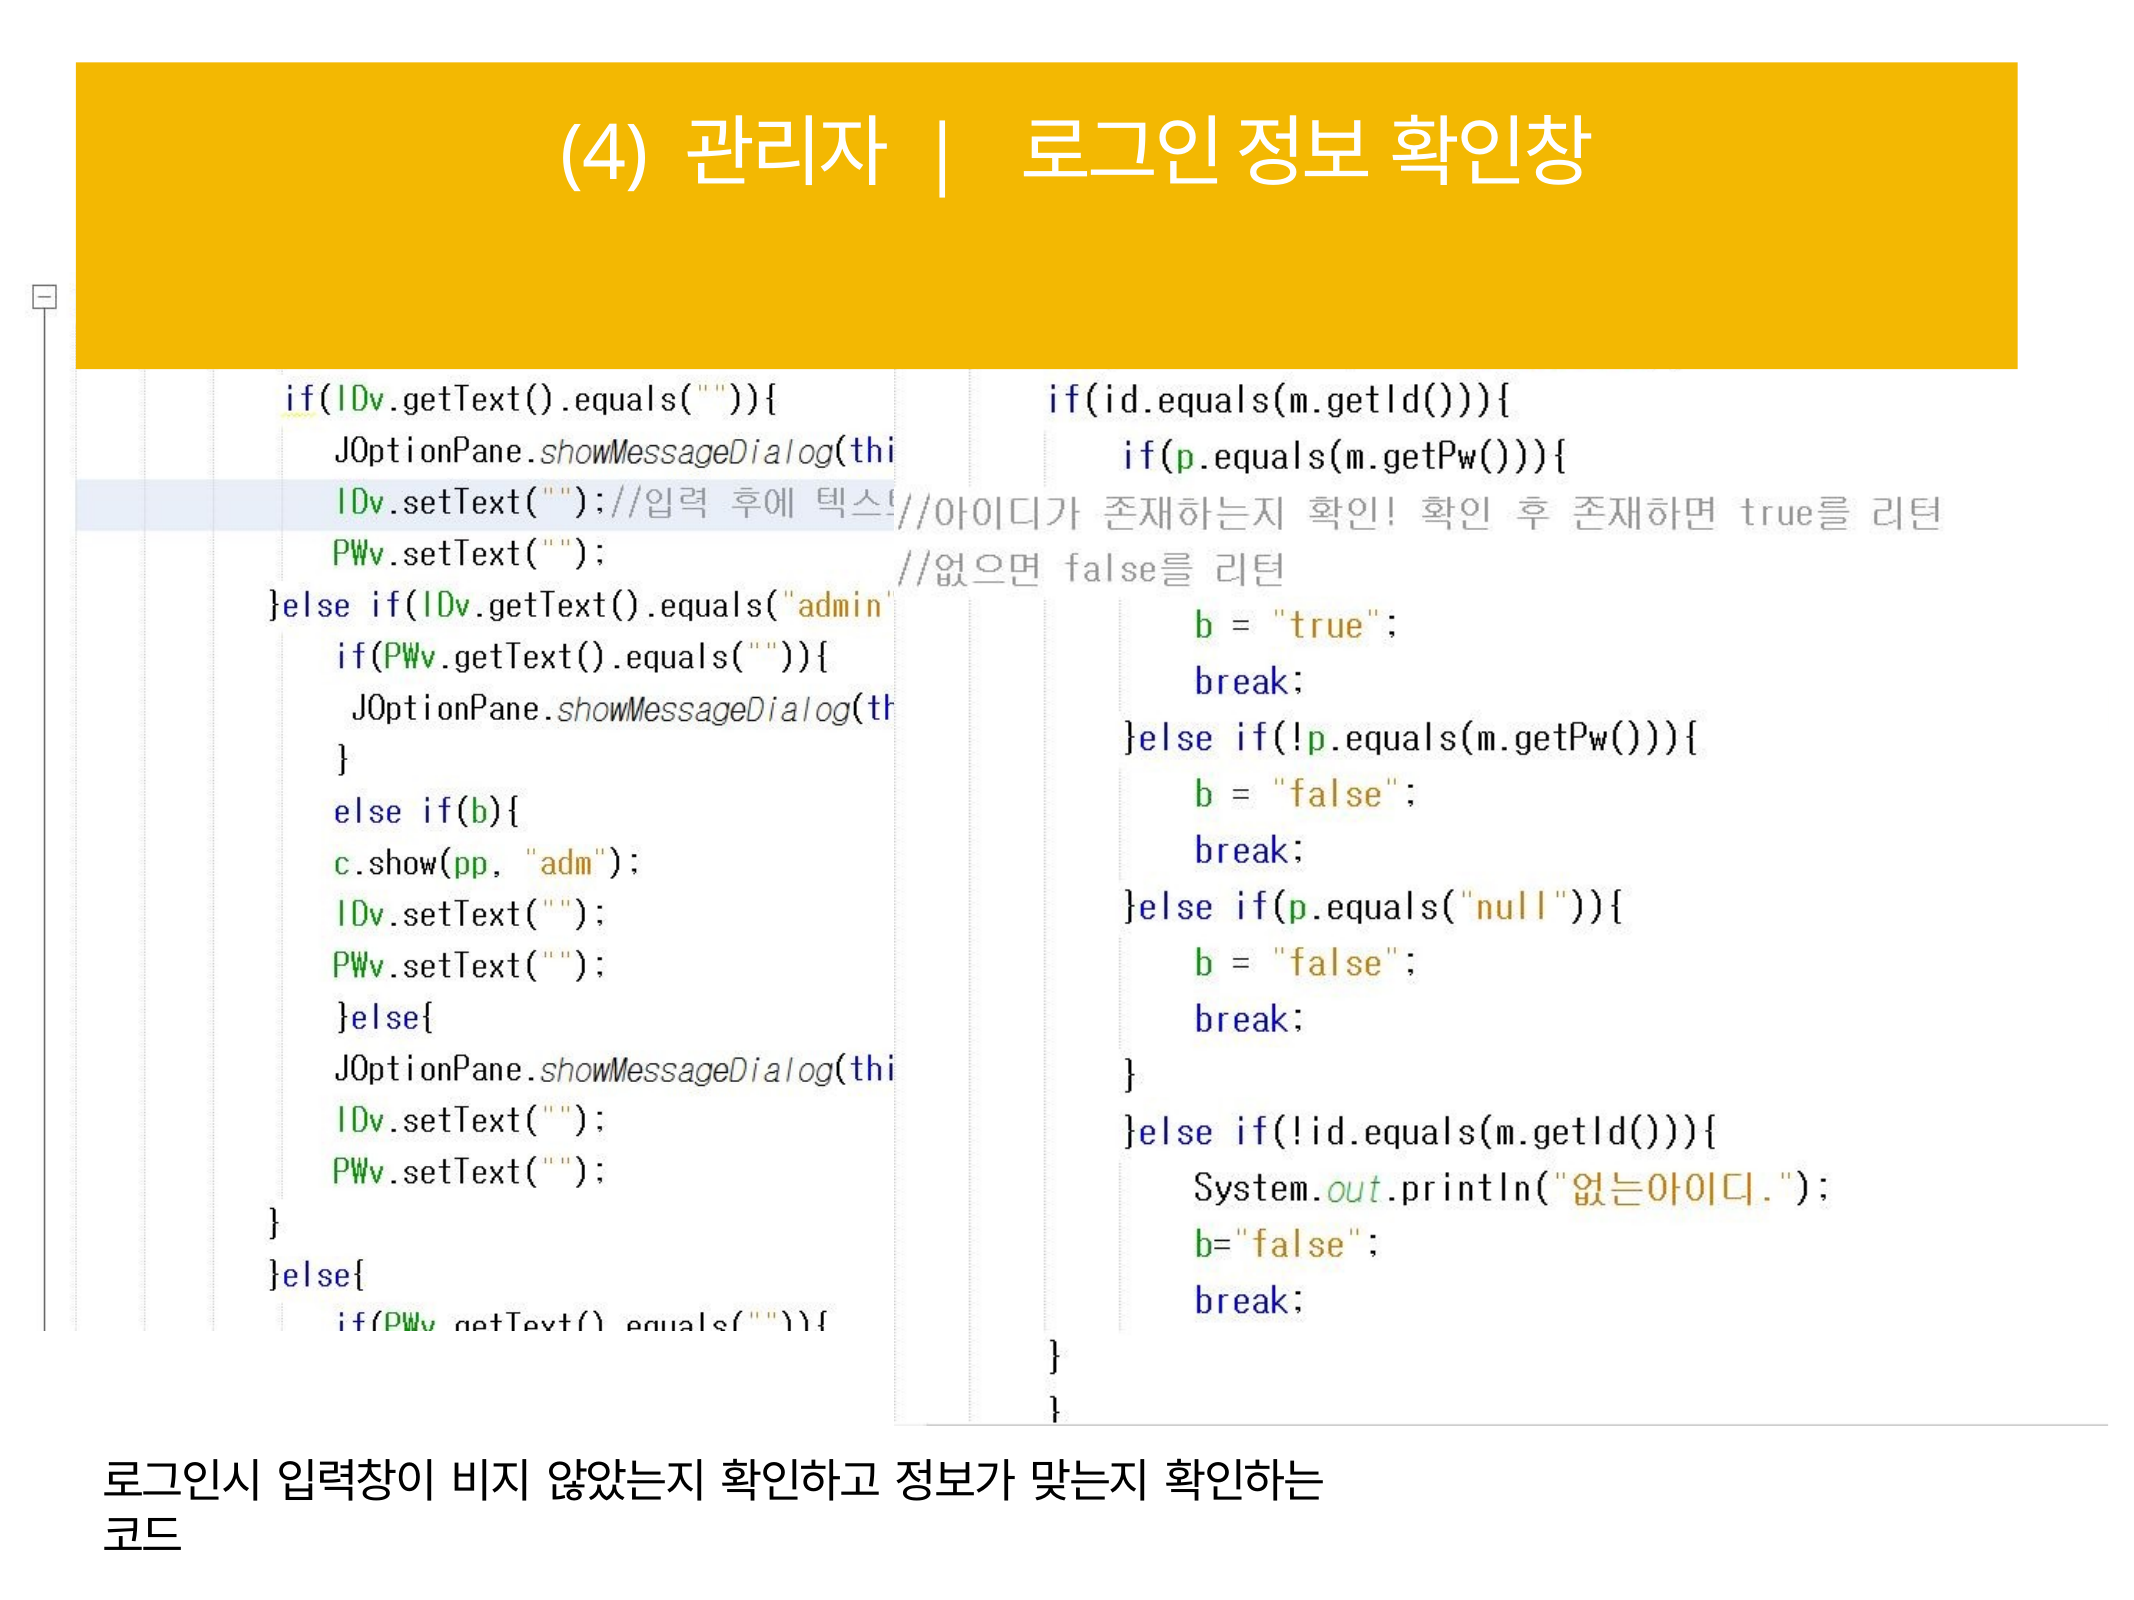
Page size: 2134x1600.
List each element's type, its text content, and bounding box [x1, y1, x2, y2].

text_box [24, 272, 894, 1331]
text_box [894, 272, 2109, 1426]
title (4) 관리자 | 로그인 정보 확인창 [75, 62, 2018, 370]
text_box 로그인시 입력창이 비지 않았는지 확인하고 정보가 맞는지 확인하는 코드 [99, 1449, 1410, 1562]
